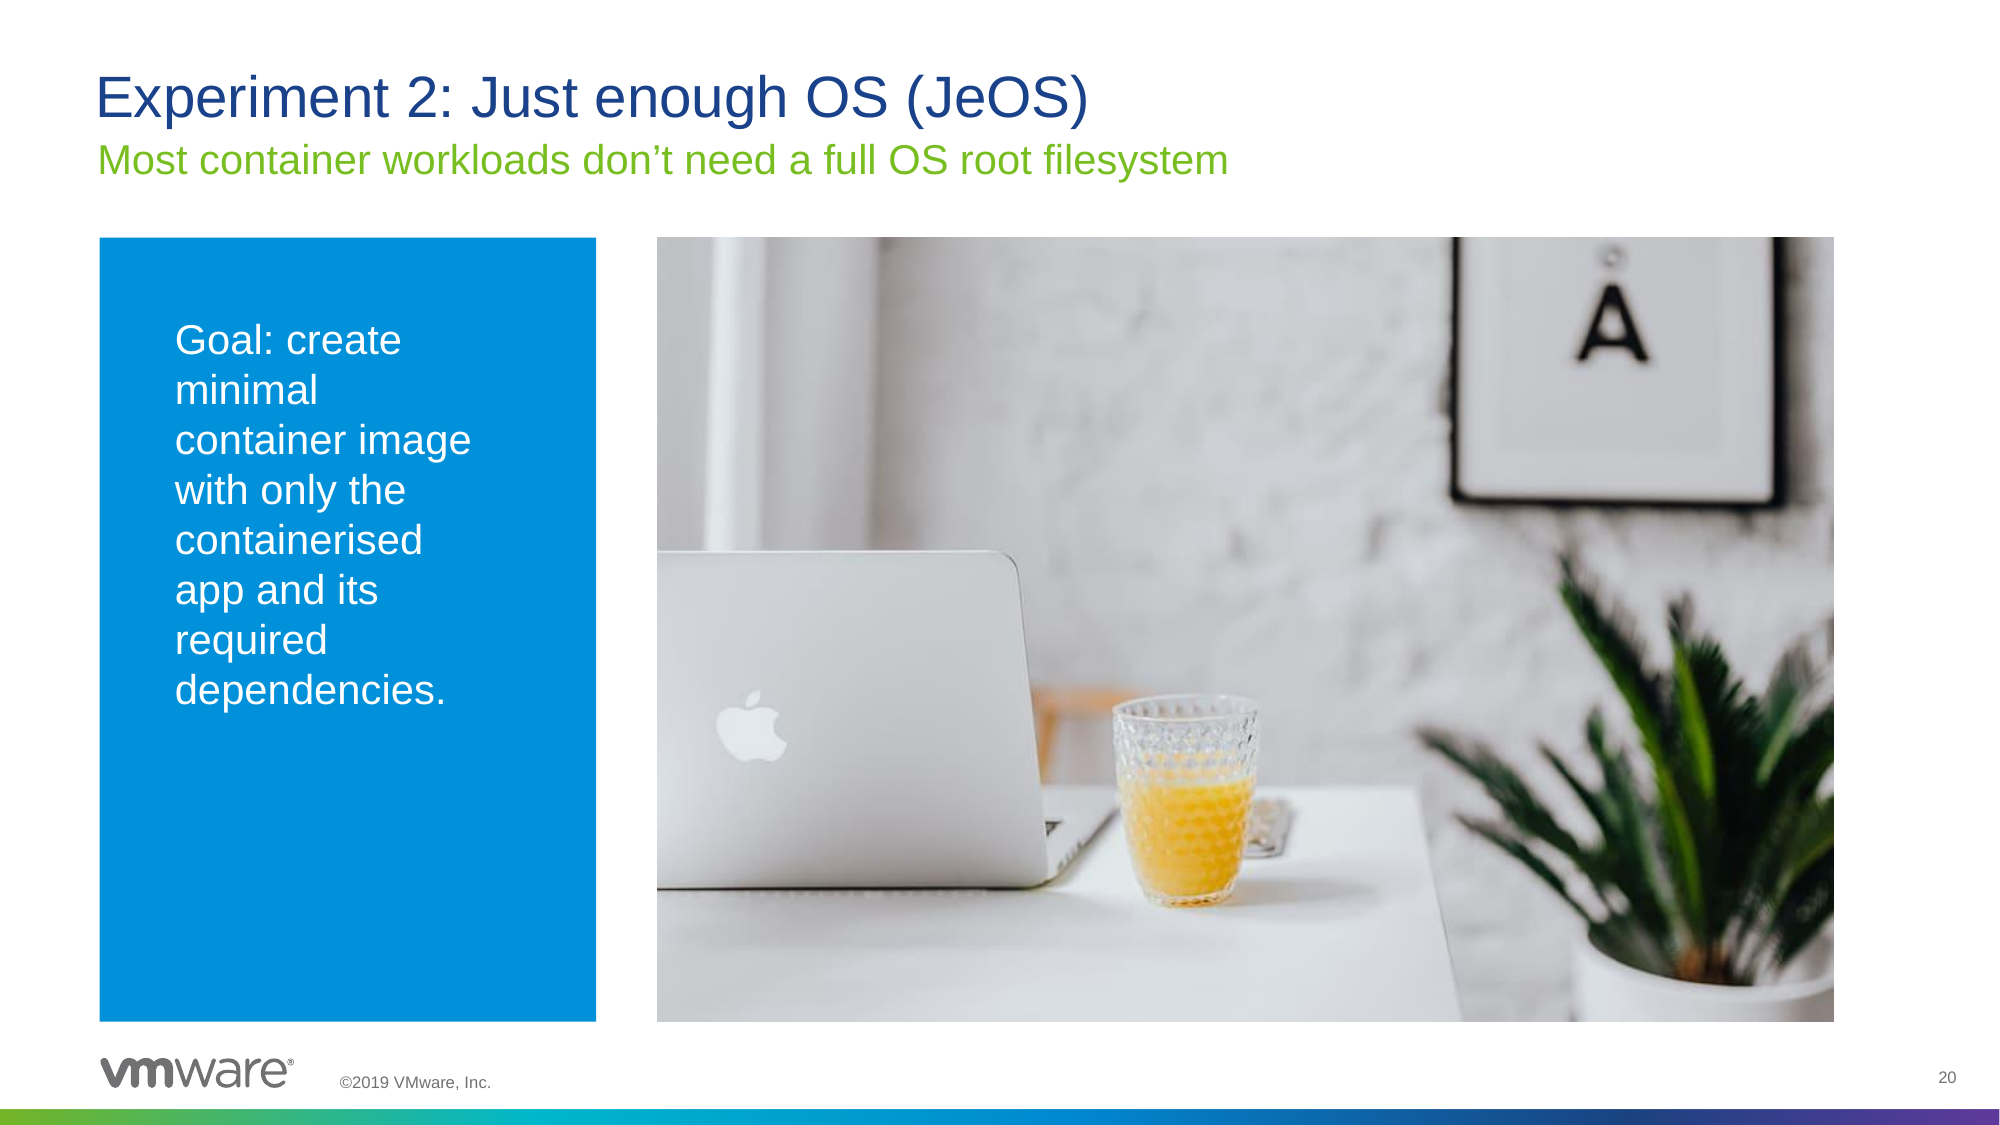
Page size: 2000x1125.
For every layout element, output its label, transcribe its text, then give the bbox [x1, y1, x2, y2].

picture [0, 1109, 719, 1125]
picture [1075, 1109, 2000, 1125]
picture [657, 237, 1834, 1022]
list Goal: create minimal container image with only the containerised app and its required dependencies. [99, 237, 597, 1022]
subtitle Most container workloads don’t need a full OS root filesystem [97, 133, 1896, 174]
title Experiment 2: Just enough OS (JeOS) [95, 67, 1900, 131]
